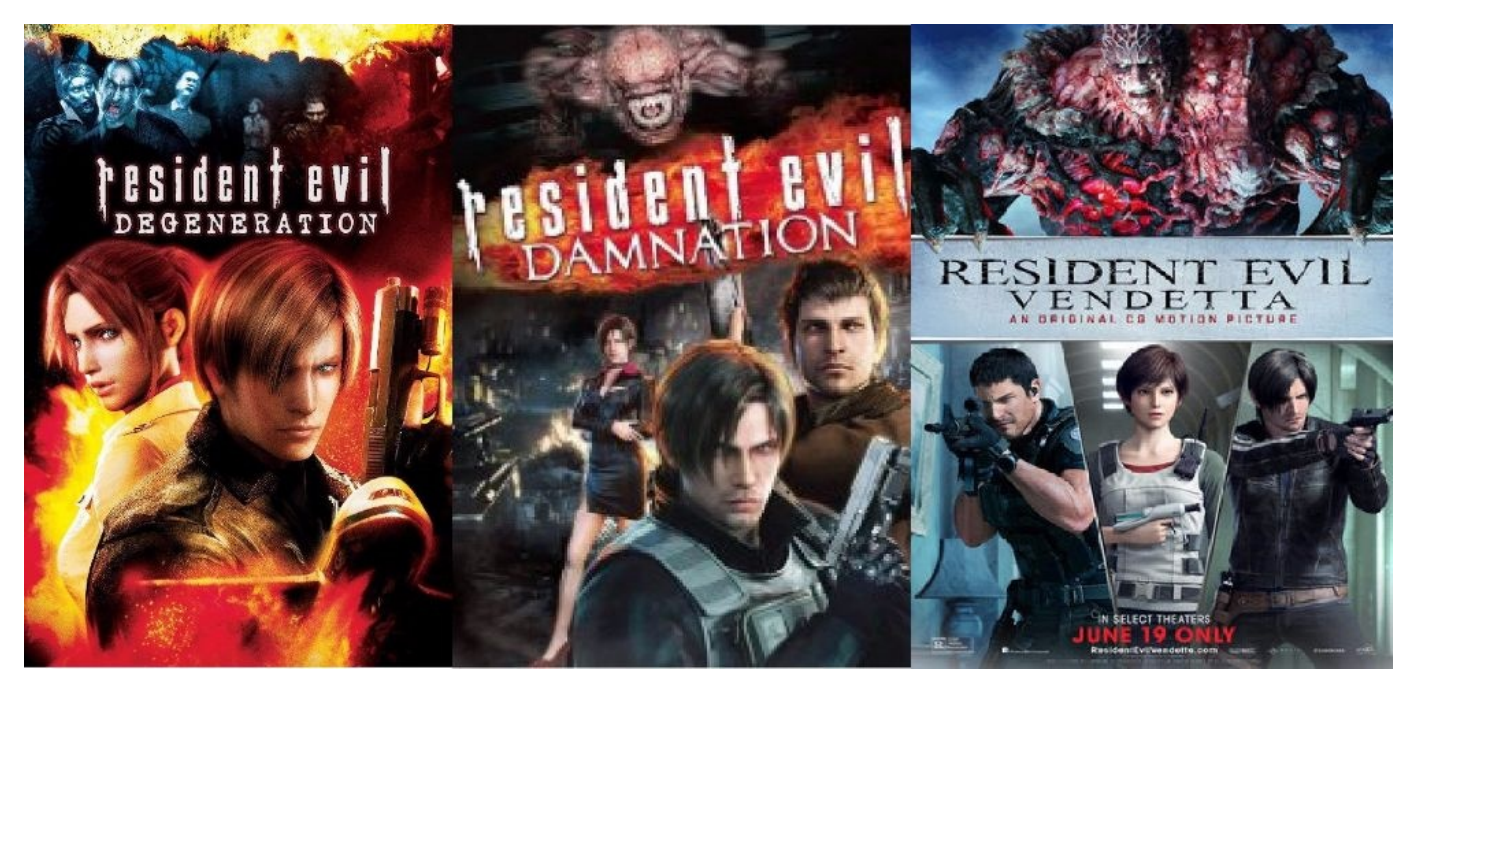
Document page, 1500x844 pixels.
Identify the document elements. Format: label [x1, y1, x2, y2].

picture [24, 24, 1393, 670]
